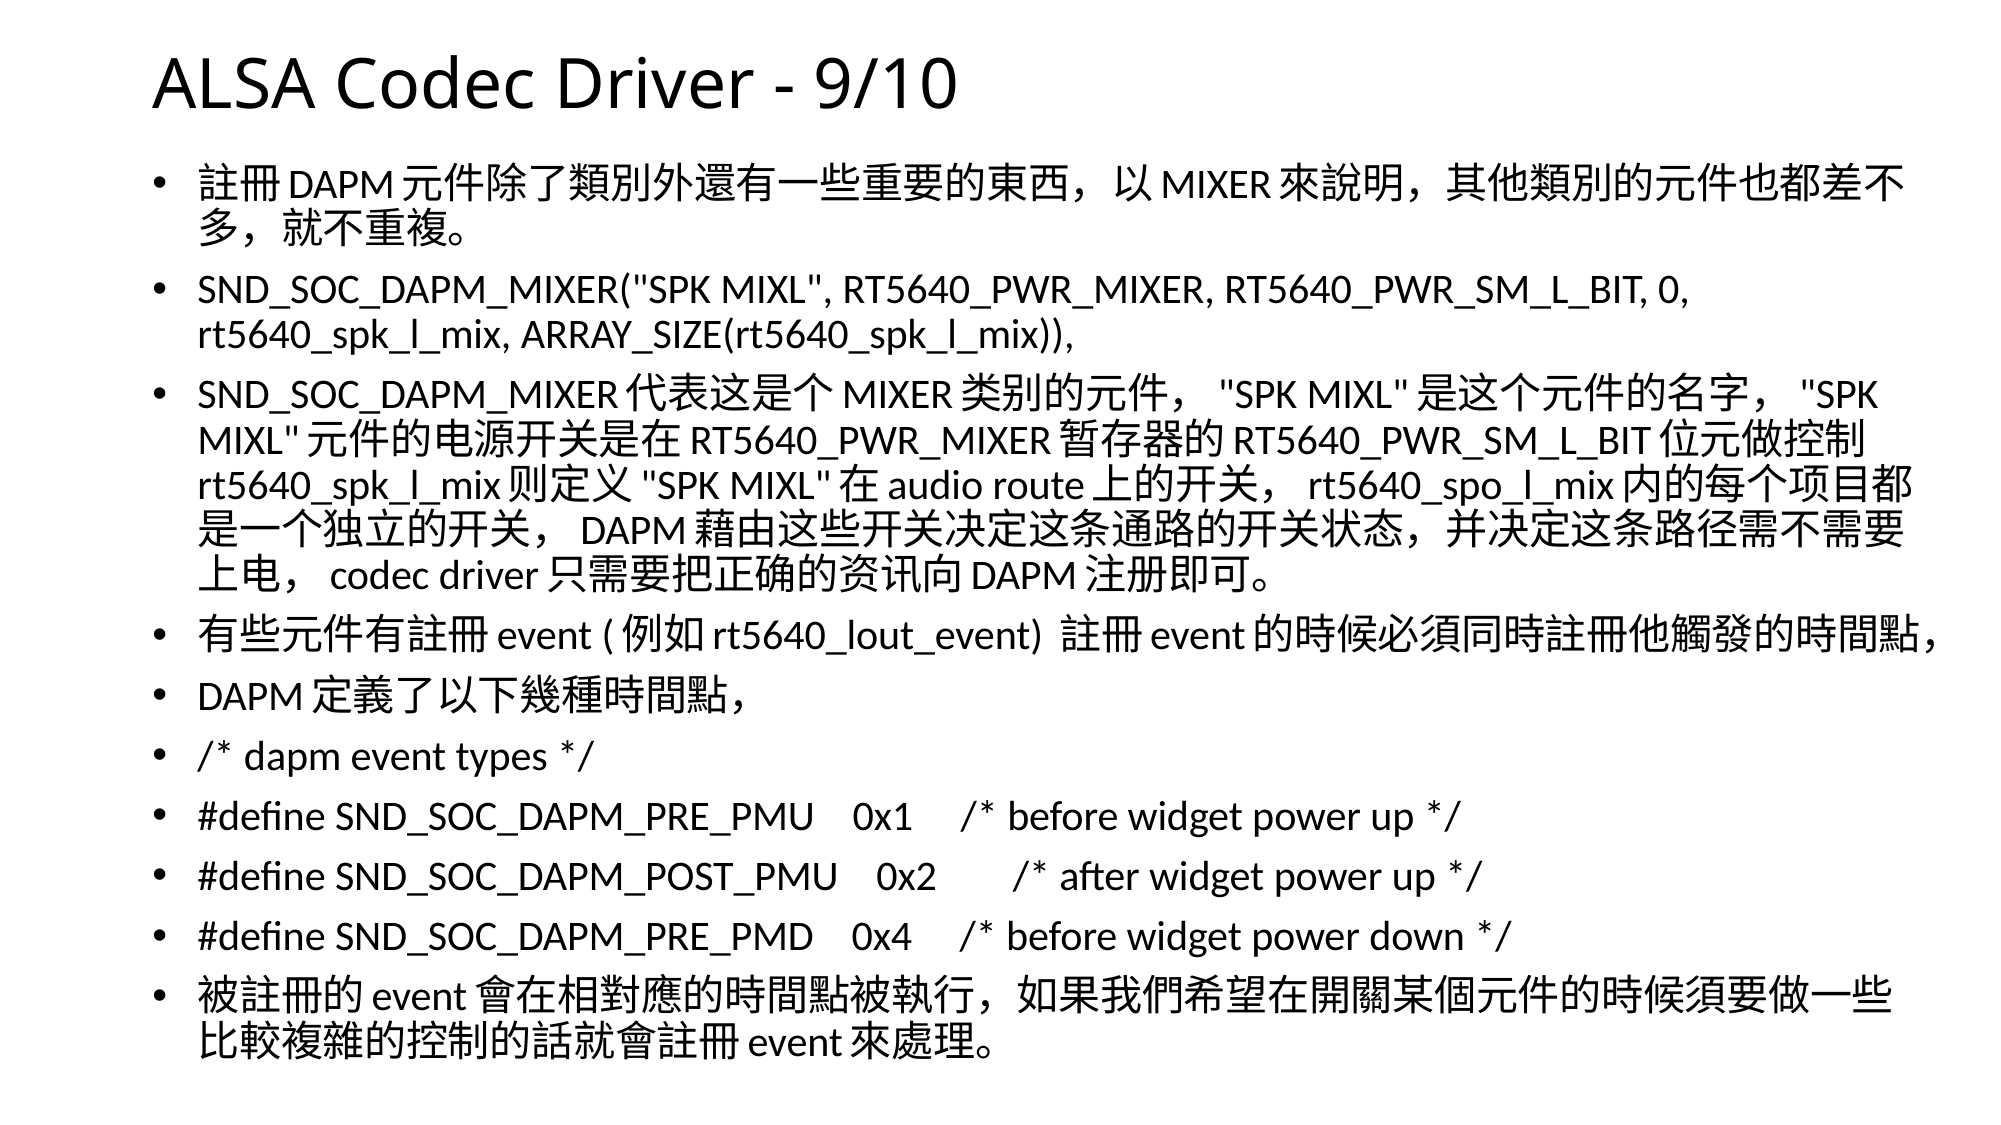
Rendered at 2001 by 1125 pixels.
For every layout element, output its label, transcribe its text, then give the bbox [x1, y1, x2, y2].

title ALSA Codec Driver - 9/10 [137, 40, 1863, 132]
list 註冊DAPM元件除了類別外還有一些重要的東西，以MIXER來說明，其他類別的元件也都差不多，就不重複。 SND_SOC_DAPM_MIXER("SPK MIXL", RT5640_PWR_MIXER, RT5640_PWR_SM_L_BIT, 0, rt5640_spk_l_mix, ARRAY_SIZE(rt5640_spk_l_mix)), SND_SOC_DAPM_MIXER代表这是个MIXER类别的元件，"SPK MIXL"是这个元件的名字，"SPK MIXL"元件的电源开关是在RT5640_PWR_MIXER暂存器的RT5640_PWR_SM_L_BIT位元做控制rt5640_spk_l_mix则定义"SPK MIXL"在audio route上的开关，rt5640_spo_l_mix内的每个项目都是一个独立的开关，DAPM藉由这些开关决定这条通路的开关状态，并决定这条路径需不需要上电，codec driver只需要把正确的资讯向DAPM注册即可。 有些元件有註冊event (例如rt5640_lout_event) 註冊event的時候必須同時註冊他觸發的時間點， DAPM定義了以下幾種時間點， /* dapm event types */ #define SND_SOC_DAPM_PRE_PMU 0x1 /* before widget power up */ #define SND_SOC_DAPM_POST_PMU 0x2 /* after widget power up */ #define SND_SOC_DAPM_PRE_PMD 0x4 /* before widget power down */ 被註冊的event會在相對應的時間點被執行，如果我們希望在開關某個元件的時候須要做一些比較複雜的控制的話就會註冊event來處理。 [137, 154, 1944, 1097]
